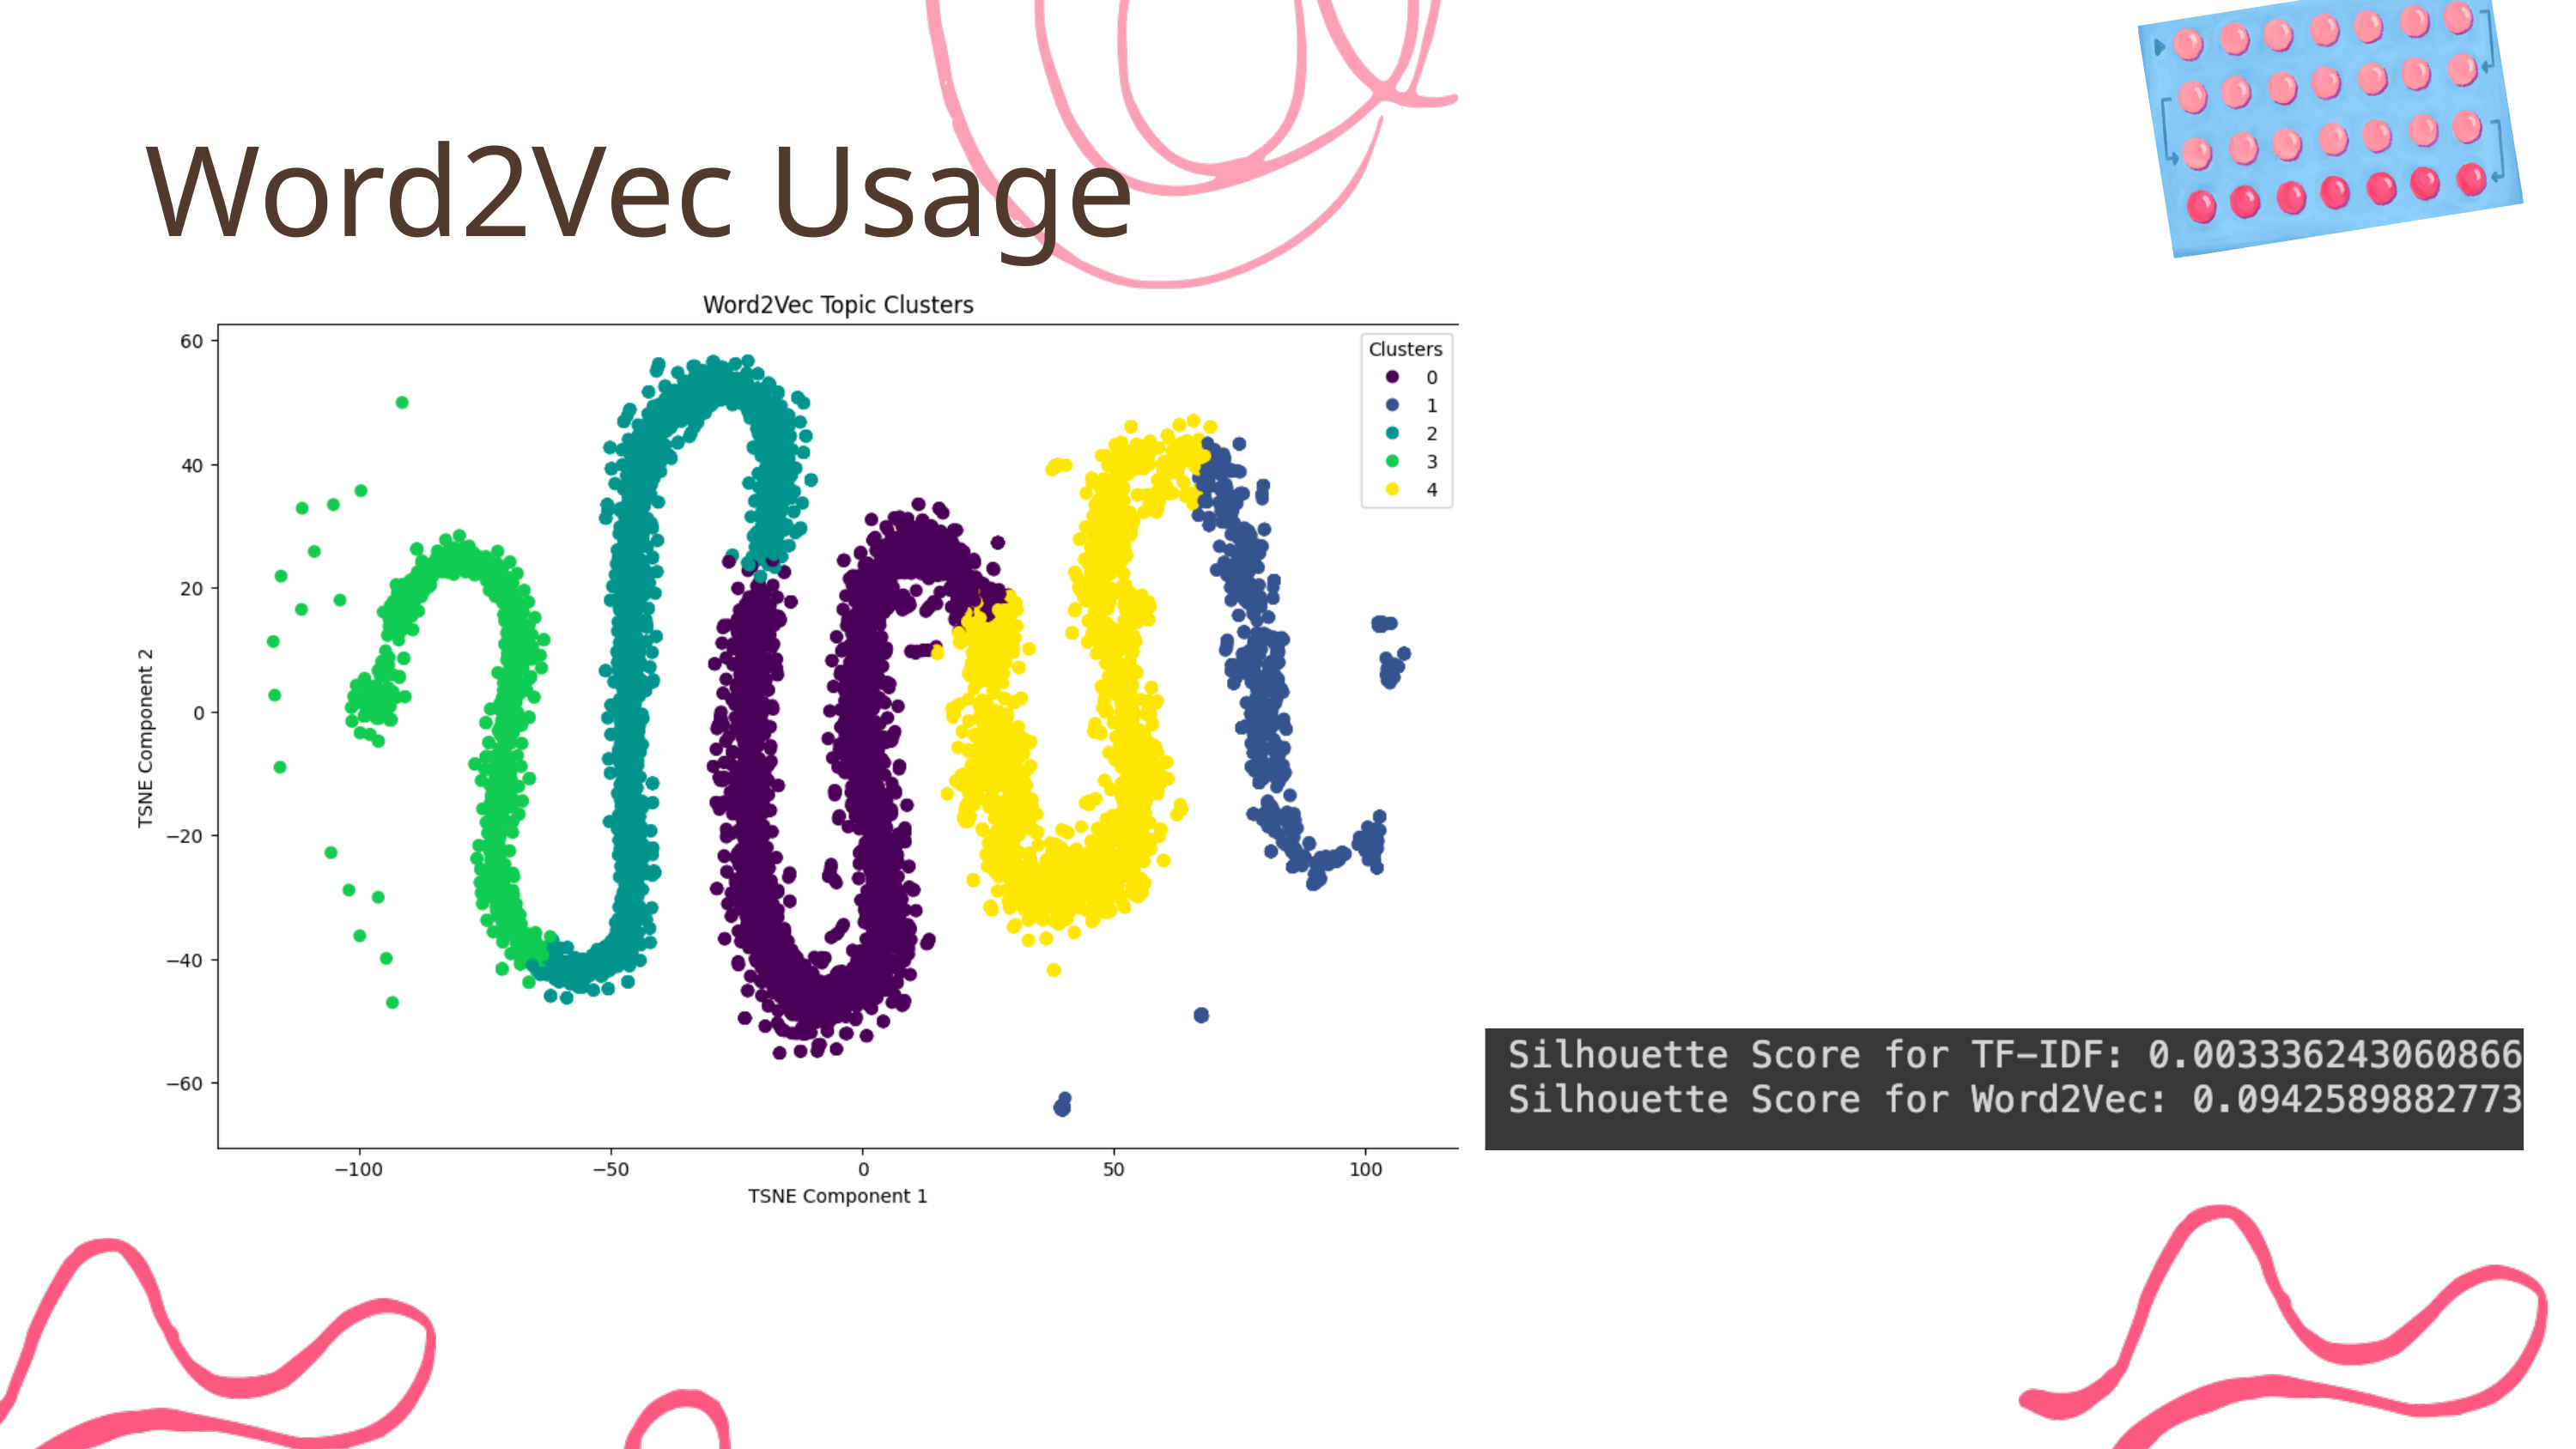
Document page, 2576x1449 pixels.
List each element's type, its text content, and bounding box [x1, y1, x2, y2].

text_box Word2Vec Usage [144, 122, 1642, 262]
text_box [2019, 1204, 2576, 1449]
text_box [921, 262, 1459, 289]
text_box [125, 289, 1460, 1219]
text_box [1485, 1028, 2524, 1150]
text_box [0, 1238, 732, 1449]
text_box [2136, 0, 2524, 259]
text_box [921, 0, 1459, 122]
